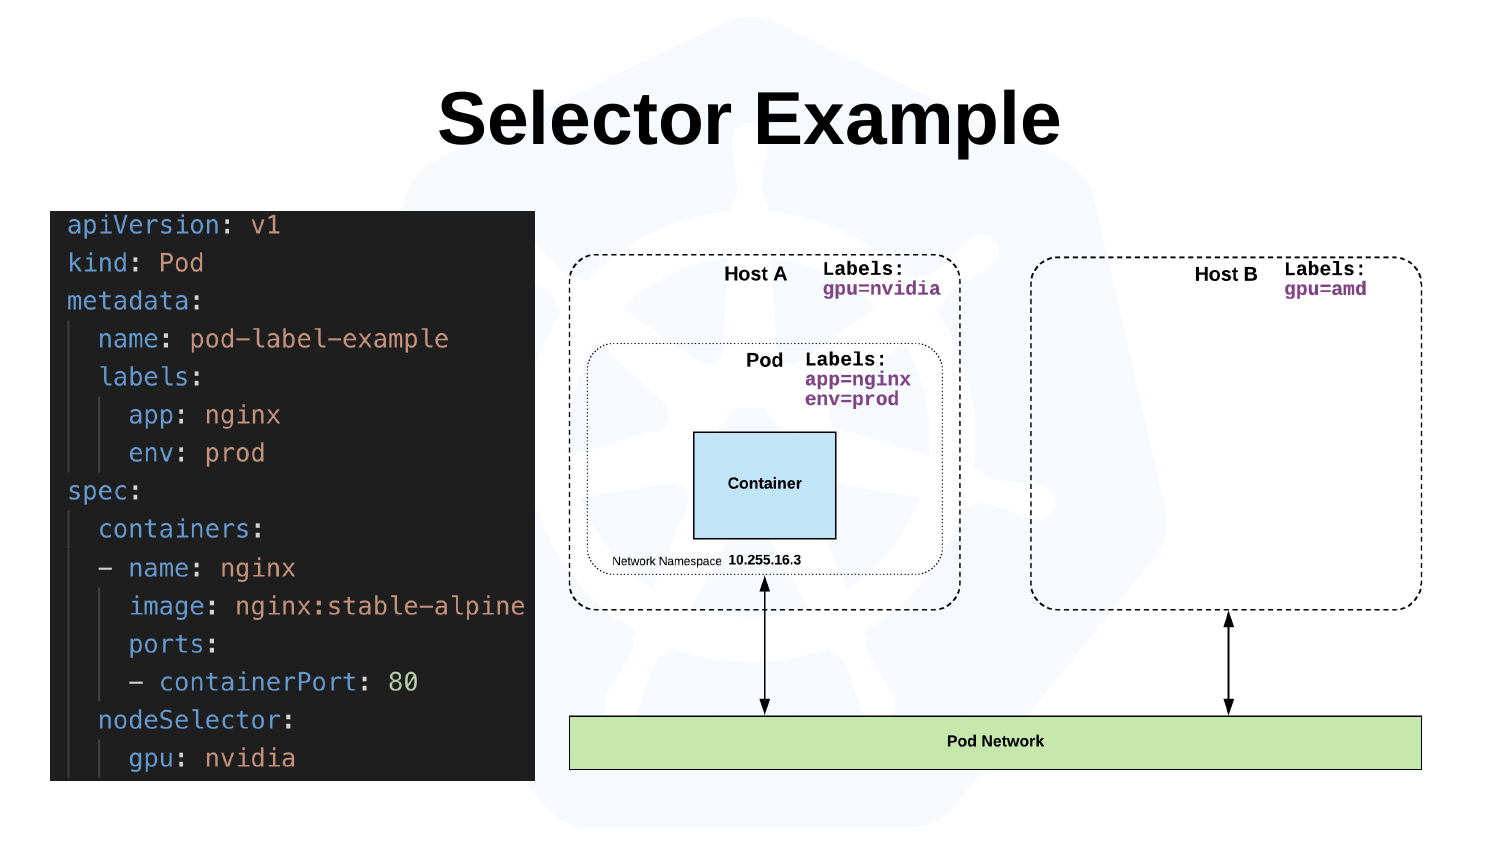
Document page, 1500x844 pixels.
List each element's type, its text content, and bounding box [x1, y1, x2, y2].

title Selector Example [75, 33, 1425, 175]
picture [49, 211, 1458, 805]
